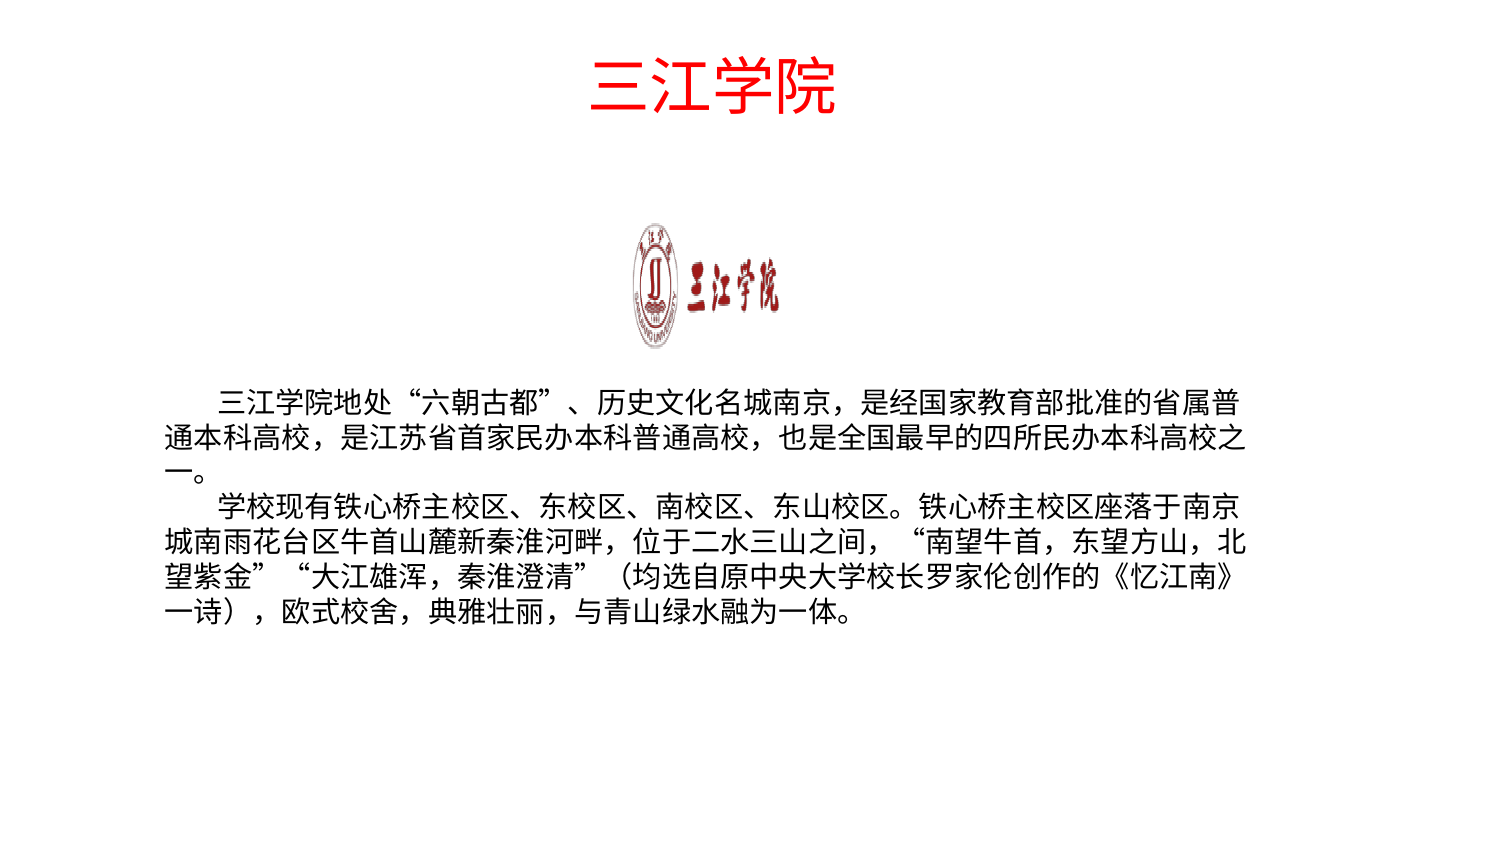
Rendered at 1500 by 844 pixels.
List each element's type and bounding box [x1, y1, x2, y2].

picture [629, 210, 780, 361]
